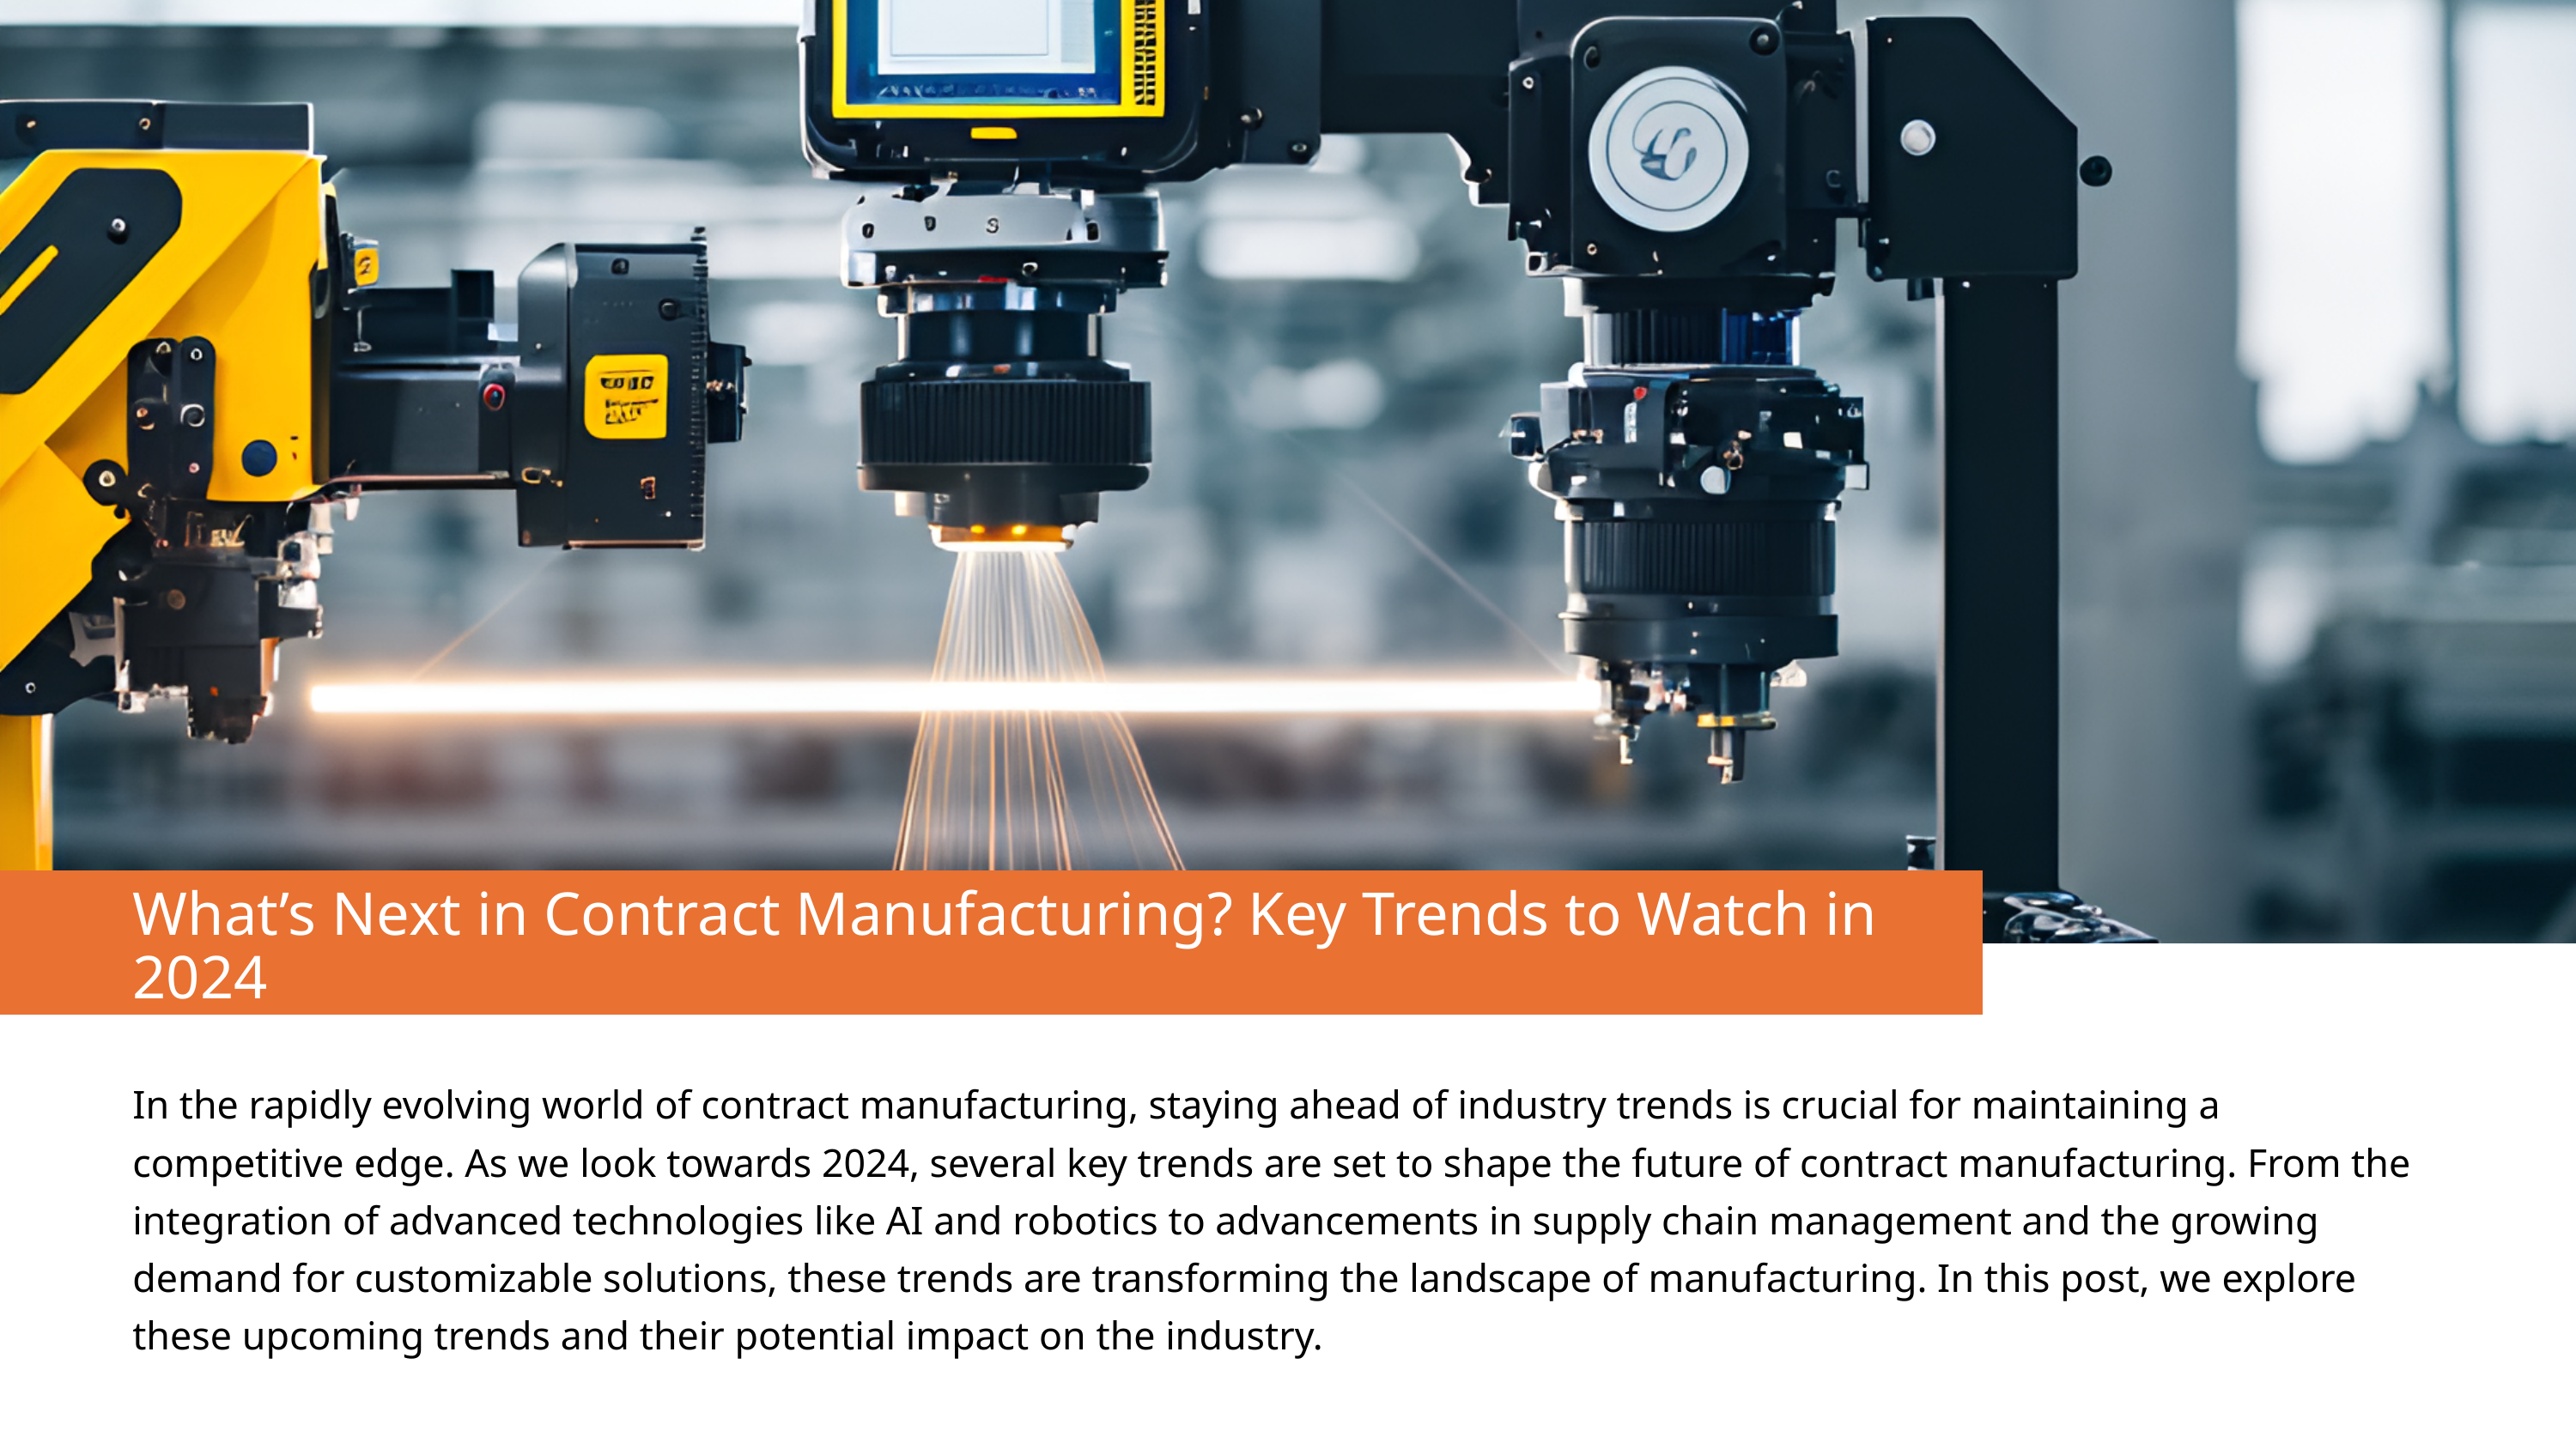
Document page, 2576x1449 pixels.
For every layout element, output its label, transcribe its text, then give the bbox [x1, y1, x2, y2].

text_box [0, 870, 1983, 1016]
text_box [0, 0, 2576, 943]
text_box In the rapidly evolving world of contract manufacturing, staying ahead of industry trends is crucial for maintaining a competitive edge. As we look towards 2024, several key trends are set to shape the future of contract manufacturing. From the integration of advanced technologies like AI and robotics to advancements in supply chain management and the growing demand for customizable solutions, these trends are transforming the landscape of manufacturing. In this post, we explore these upcoming trends and their potential impact on the industry. [132, 1069, 2444, 1358]
